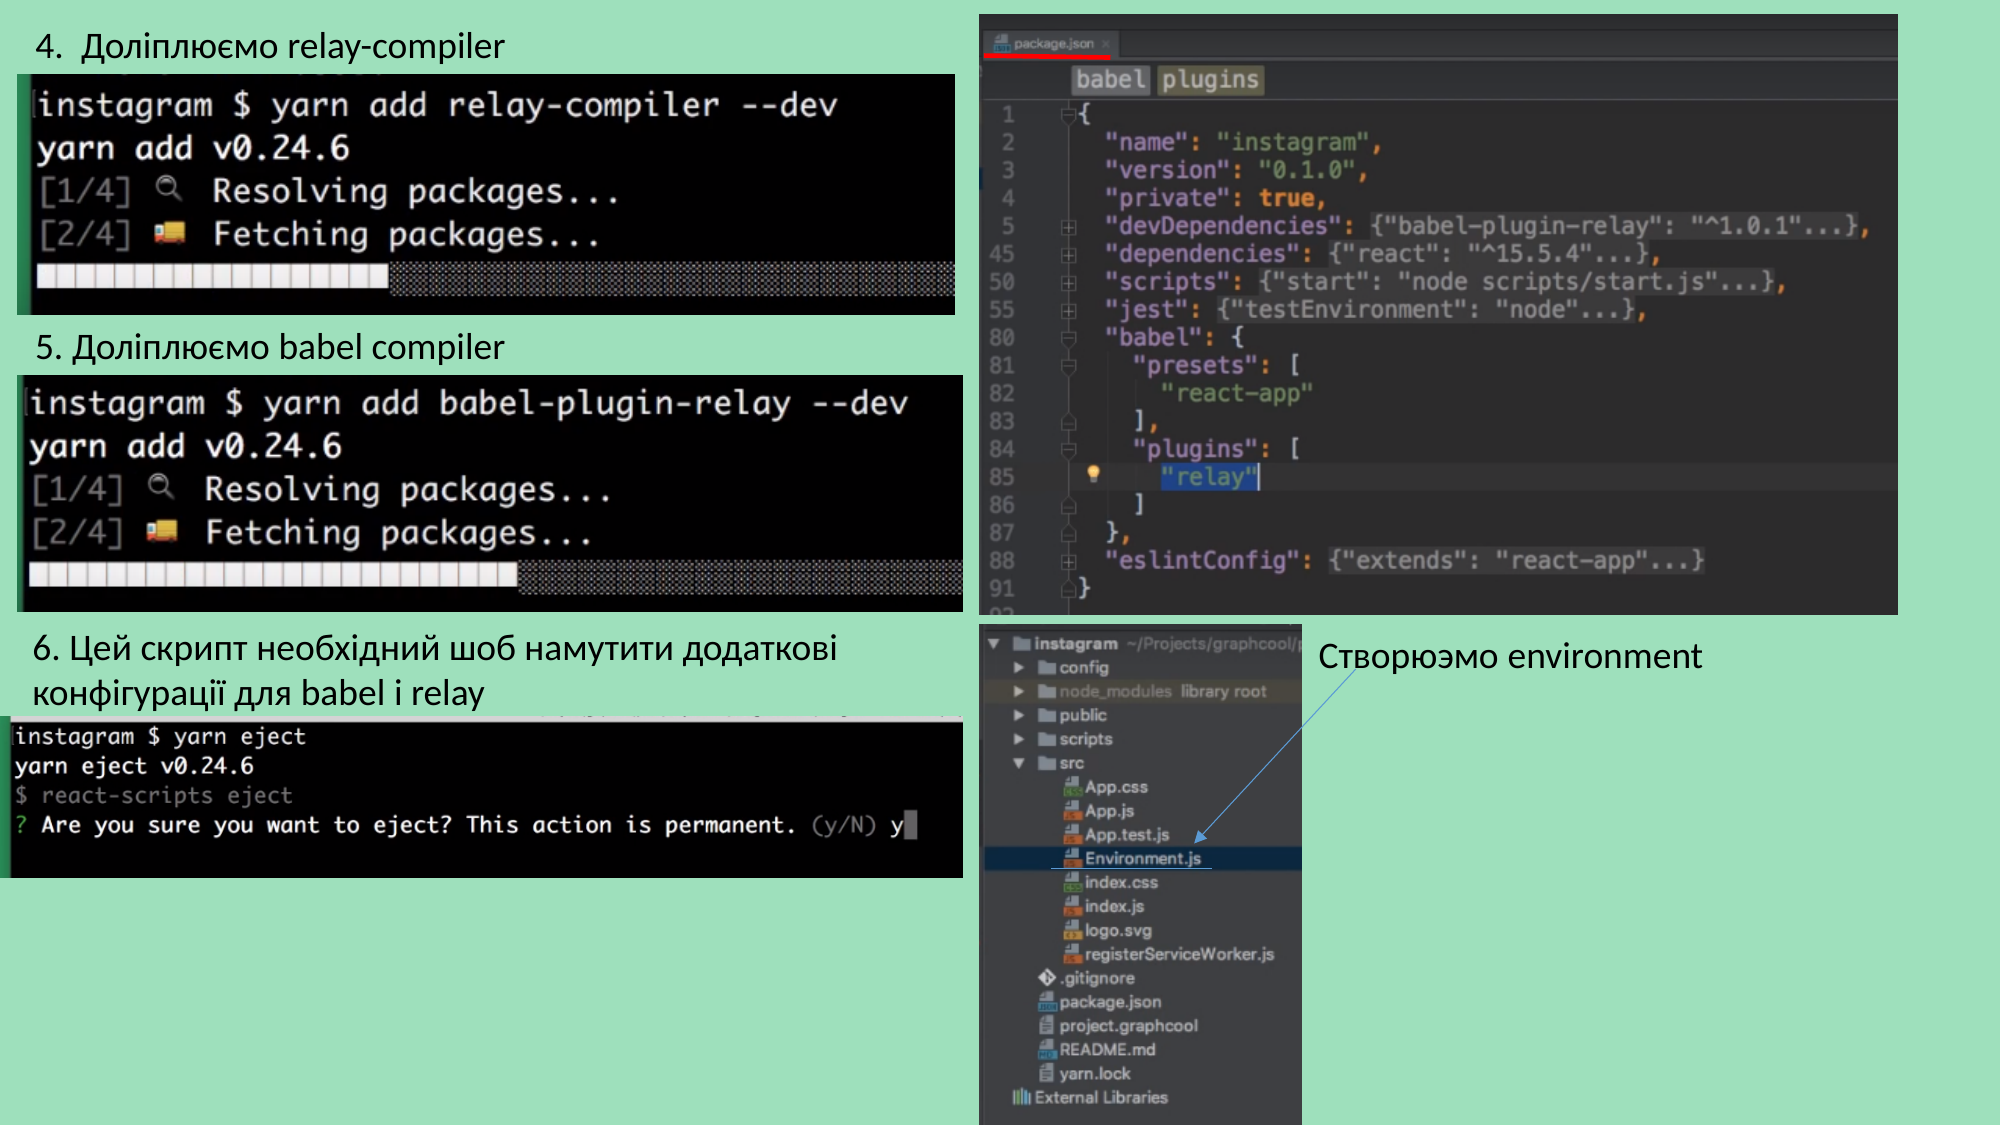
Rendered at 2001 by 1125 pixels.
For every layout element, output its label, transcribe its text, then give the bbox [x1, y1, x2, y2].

picture [979, 624, 1302, 1125]
picture [17, 375, 963, 612]
picture [17, 74, 956, 315]
picture [0, 716, 963, 878]
text_box 4. Доліплюємо relay-compiler [20, 13, 521, 74]
text_box 5. Доліплюємо babel compiler [20, 315, 521, 375]
text_box 6. Цей скрипт необхідний шоб намутити додаткові конфігурації для babel і relay [17, 616, 963, 716]
picture [979, 14, 1898, 615]
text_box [1194, 669, 1356, 844]
text_box Створюэмо environment [1303, 624, 1719, 684]
